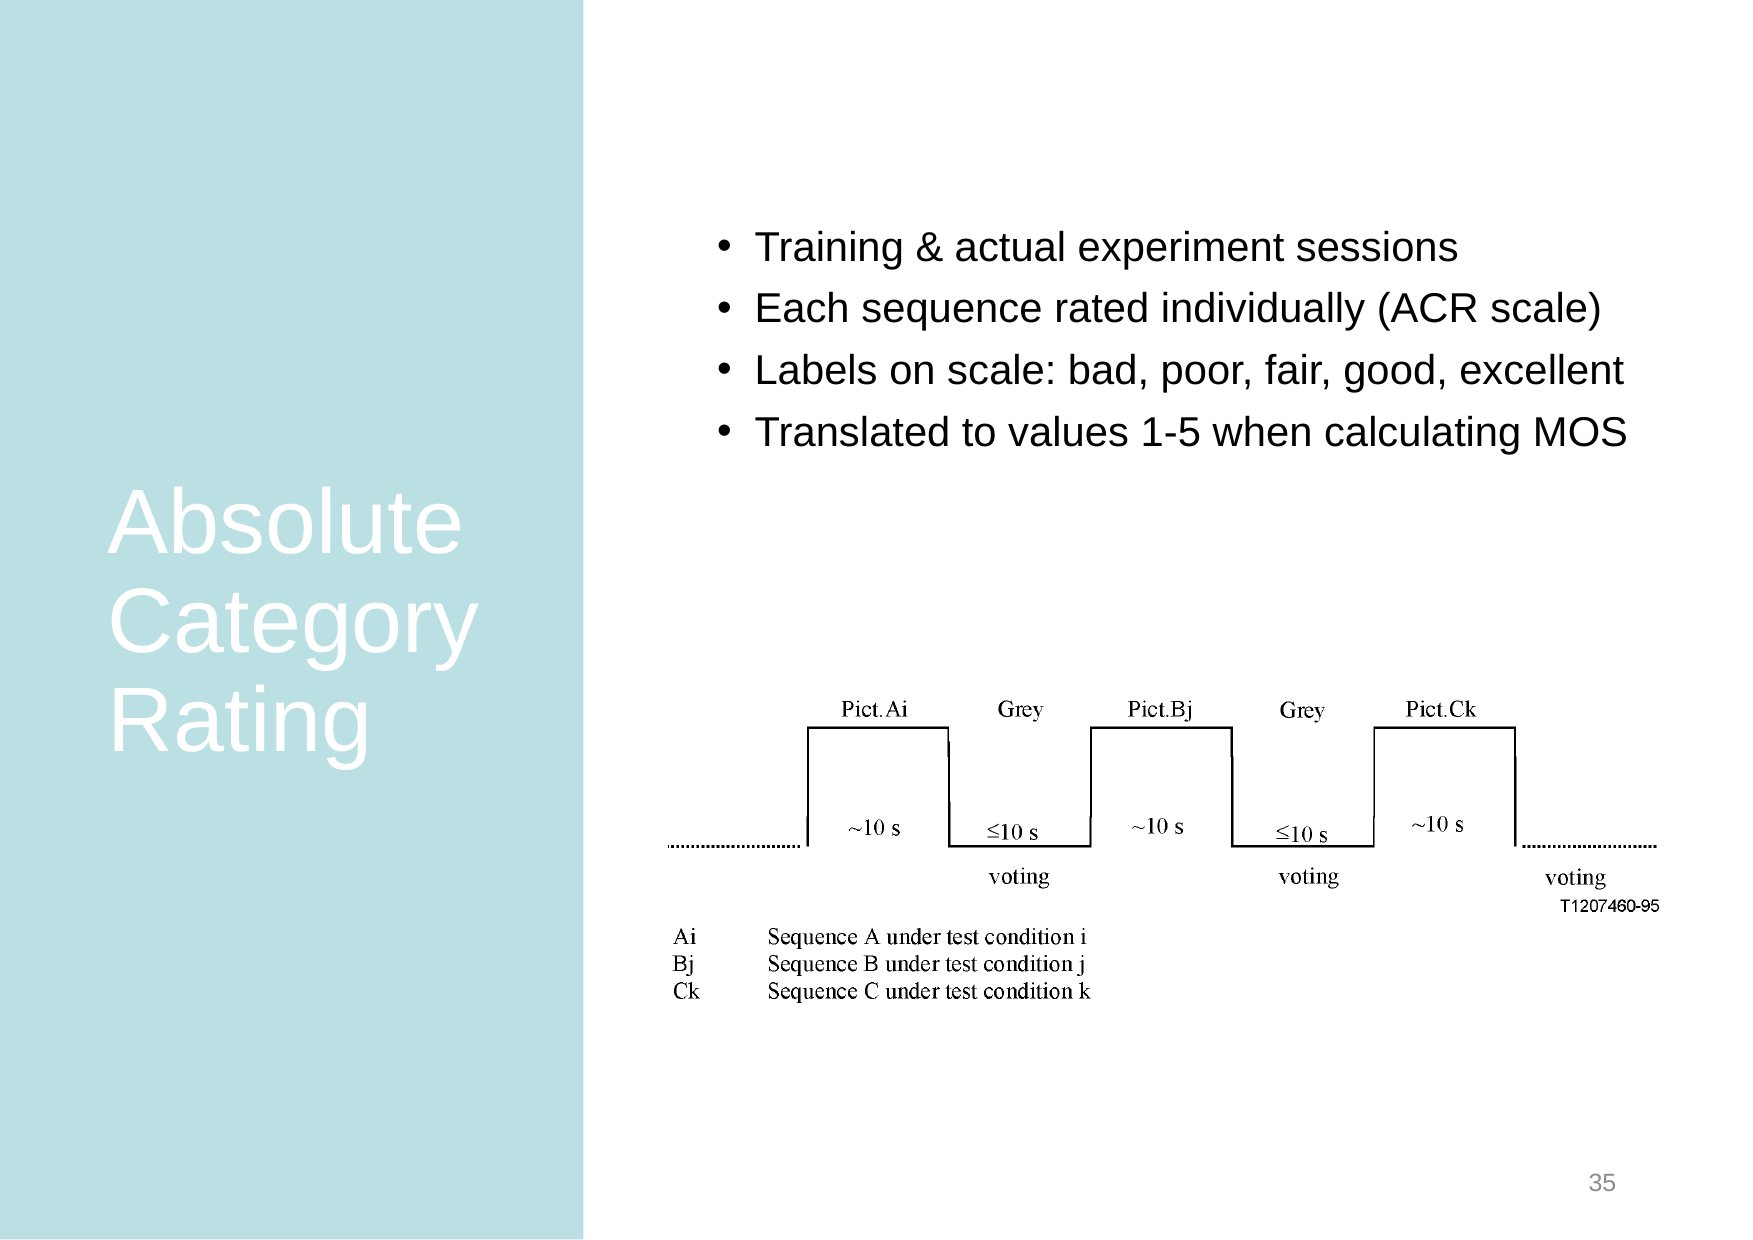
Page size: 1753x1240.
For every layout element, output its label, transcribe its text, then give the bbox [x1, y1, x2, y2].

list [668, 692, 1660, 1003]
list Training & actual experiment sessions Each sequence rated individually (ACR scale) Labels on scale: bad, poor, fair, good, excellent Translated to values 1-5 when calculating MOS [675, 115, 1660, 565]
slide_number 35 [1513, 1148, 1632, 1215]
title Absolute Category Rating [92, 115, 538, 1131]
text_box [0, 1, 585, 1240]
